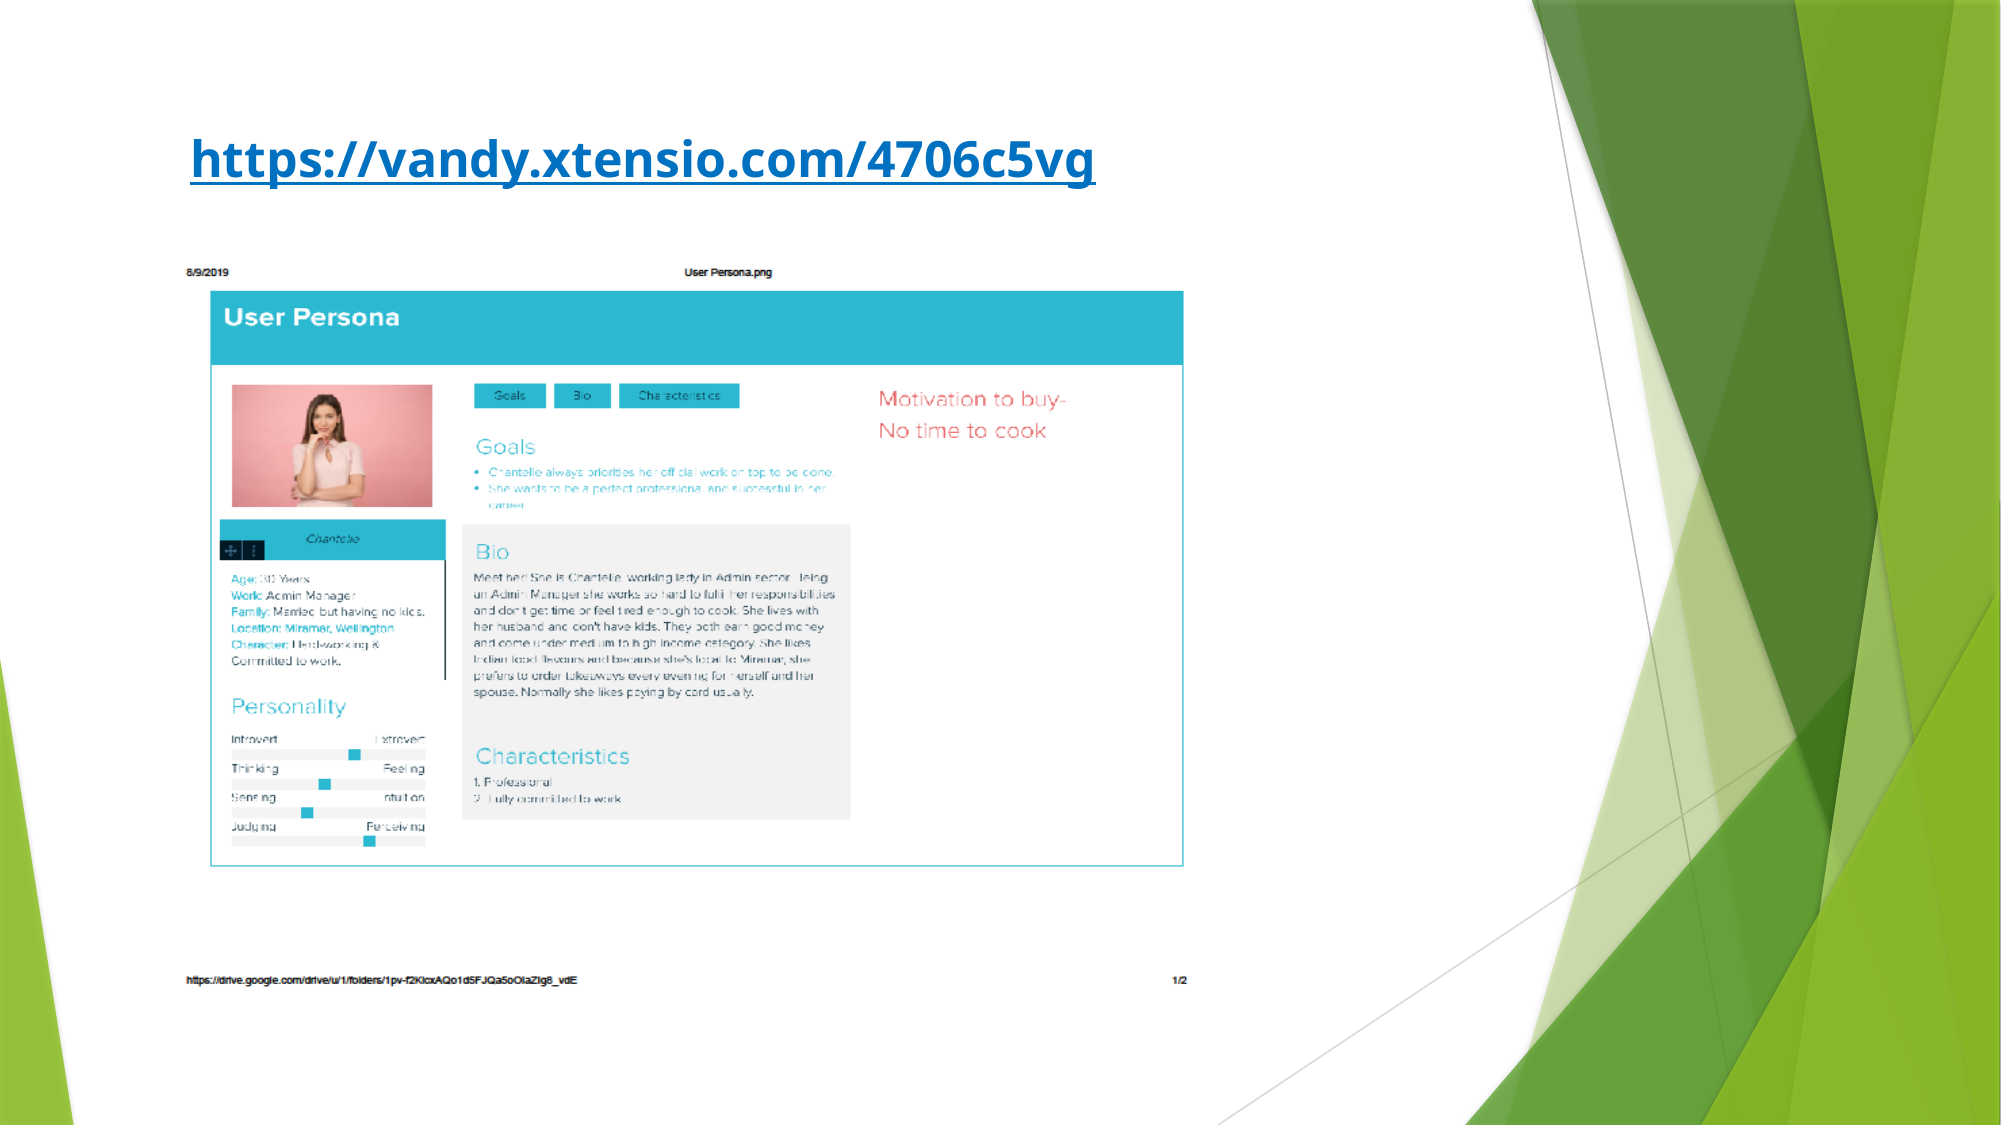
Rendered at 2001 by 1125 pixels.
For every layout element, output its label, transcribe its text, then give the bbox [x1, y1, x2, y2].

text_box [150, 249, 1224, 1005]
text_box https://vandy.xtensio.com/4706c5vg [175, 120, 1111, 248]
